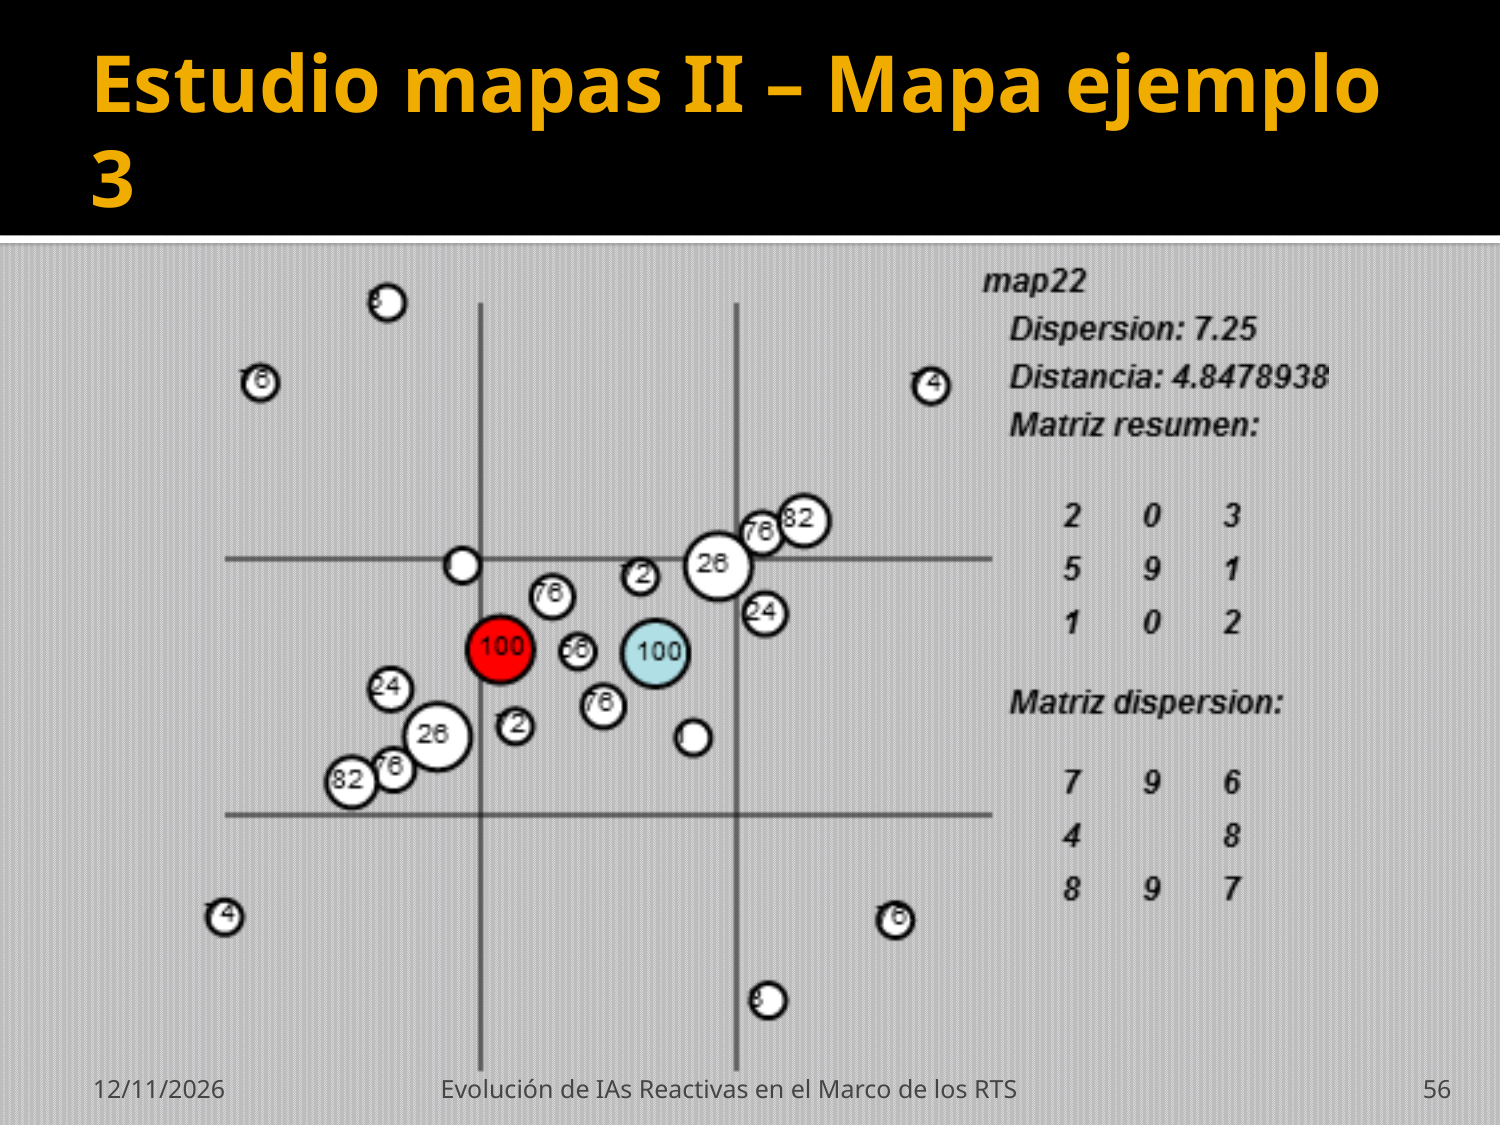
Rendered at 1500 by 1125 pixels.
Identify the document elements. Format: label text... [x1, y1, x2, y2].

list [182, 261, 1329, 1088]
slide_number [75, 1062, 425, 1108]
footer Evolución de IAs Reactivas en el Marco de los RTS [433, 1062, 1337, 1108]
slide_number 56 [1345, 1062, 1467, 1108]
title Estudio mapas II – Mapa ejemplo 3 [75, 25, 1425, 231]
